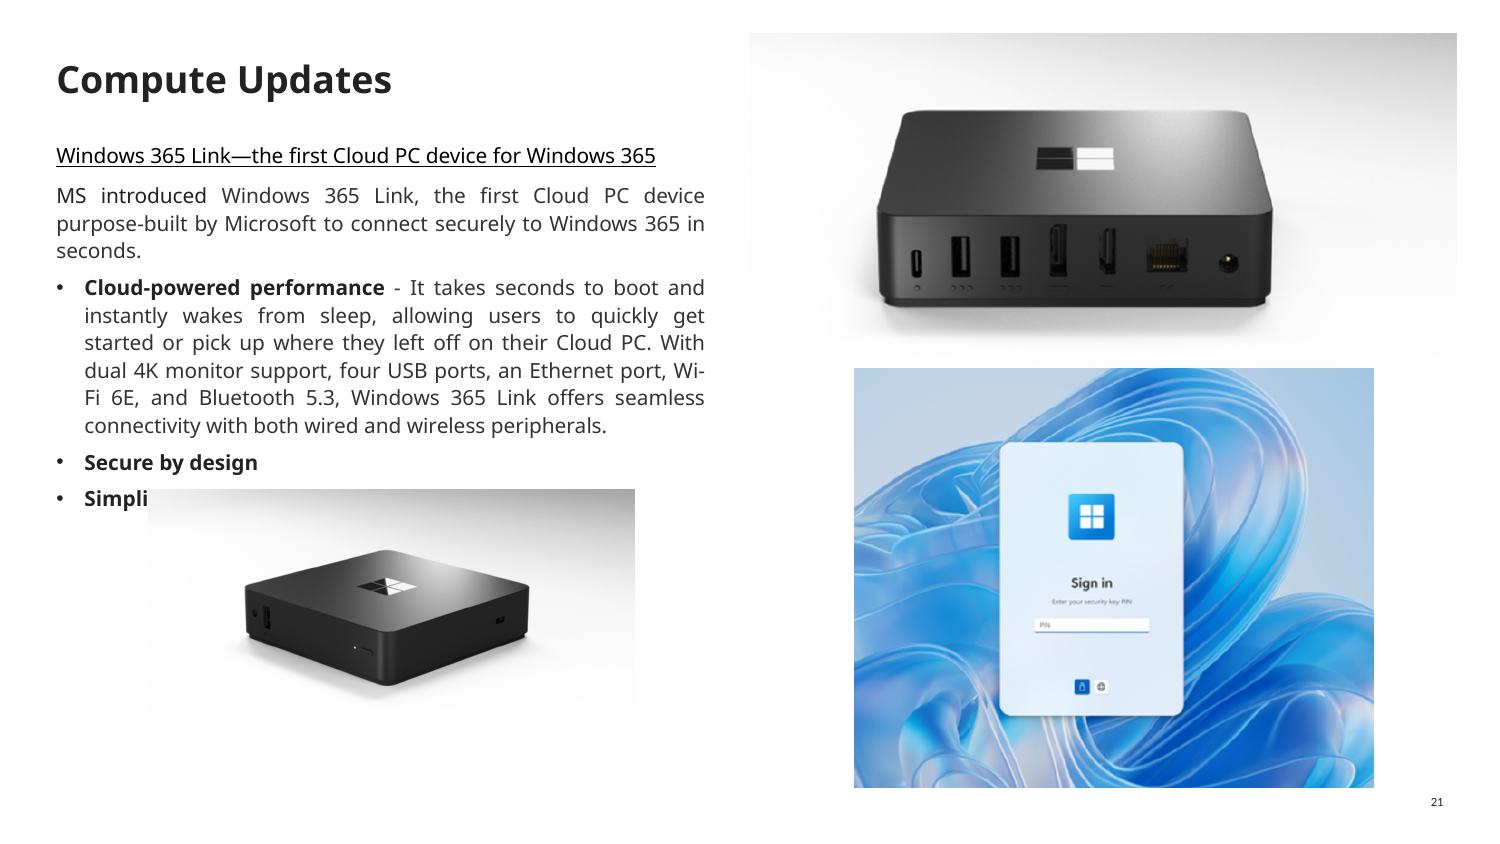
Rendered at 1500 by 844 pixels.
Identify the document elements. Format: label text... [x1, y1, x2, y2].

picture [749, 33, 1457, 788]
picture [148, 489, 635, 726]
list Windows 365 Link—the first Cloud PC device for Windows 365 MS introduced Windows 365 Link, the first Cloud PC device purpose-built by Microsoft to connect securely to Windows 365 in seconds. Cloud-powered performance - It takes seconds to boot and instantly wakes from sleep, allowing users to quickly get started or pick up where they left off on their Cloud PC. With dual 4K monitor support, four USB ports, an Ethernet port, Wi-Fi 6E, and Bluetooth 5.3, Windows 365 Link offers seamless connectivity with both wired and wireless peripherals. Secure by design Simplified IT management [56, 140, 706, 490]
title Compute Updates [56, 56, 749, 113]
